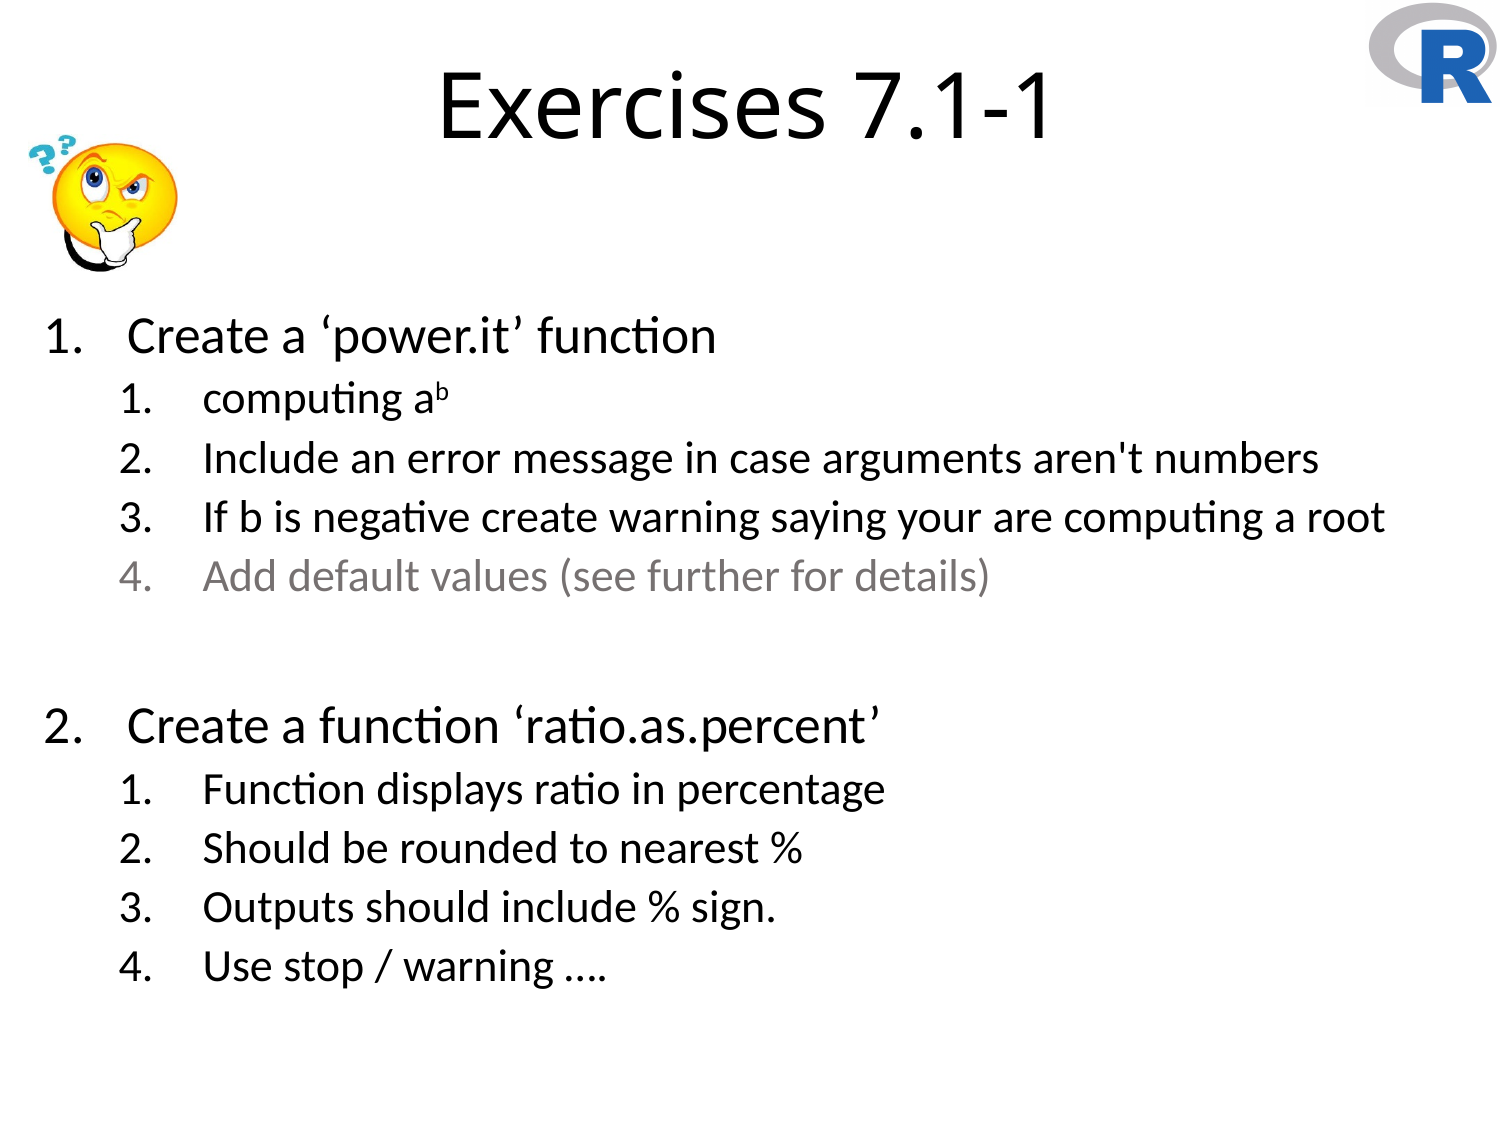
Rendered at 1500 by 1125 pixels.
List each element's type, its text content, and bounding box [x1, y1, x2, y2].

picture [1365, 0, 1500, 107]
list Create a ‘power.it’ function computing ab Include an error message in case arguments aren't numbers If b is negative create warning saying your are computing a root Add default values (see further for details) Create a function ‘ratio.as.percent’ Function displays ratio in percentage Should be rounded to nearest % Outputs should include % sign. Use stop / warning …. [28, 299, 1431, 1014]
title Exercises 7.1-1 [0, 0, 1500, 218]
picture [28, 134, 178, 272]
